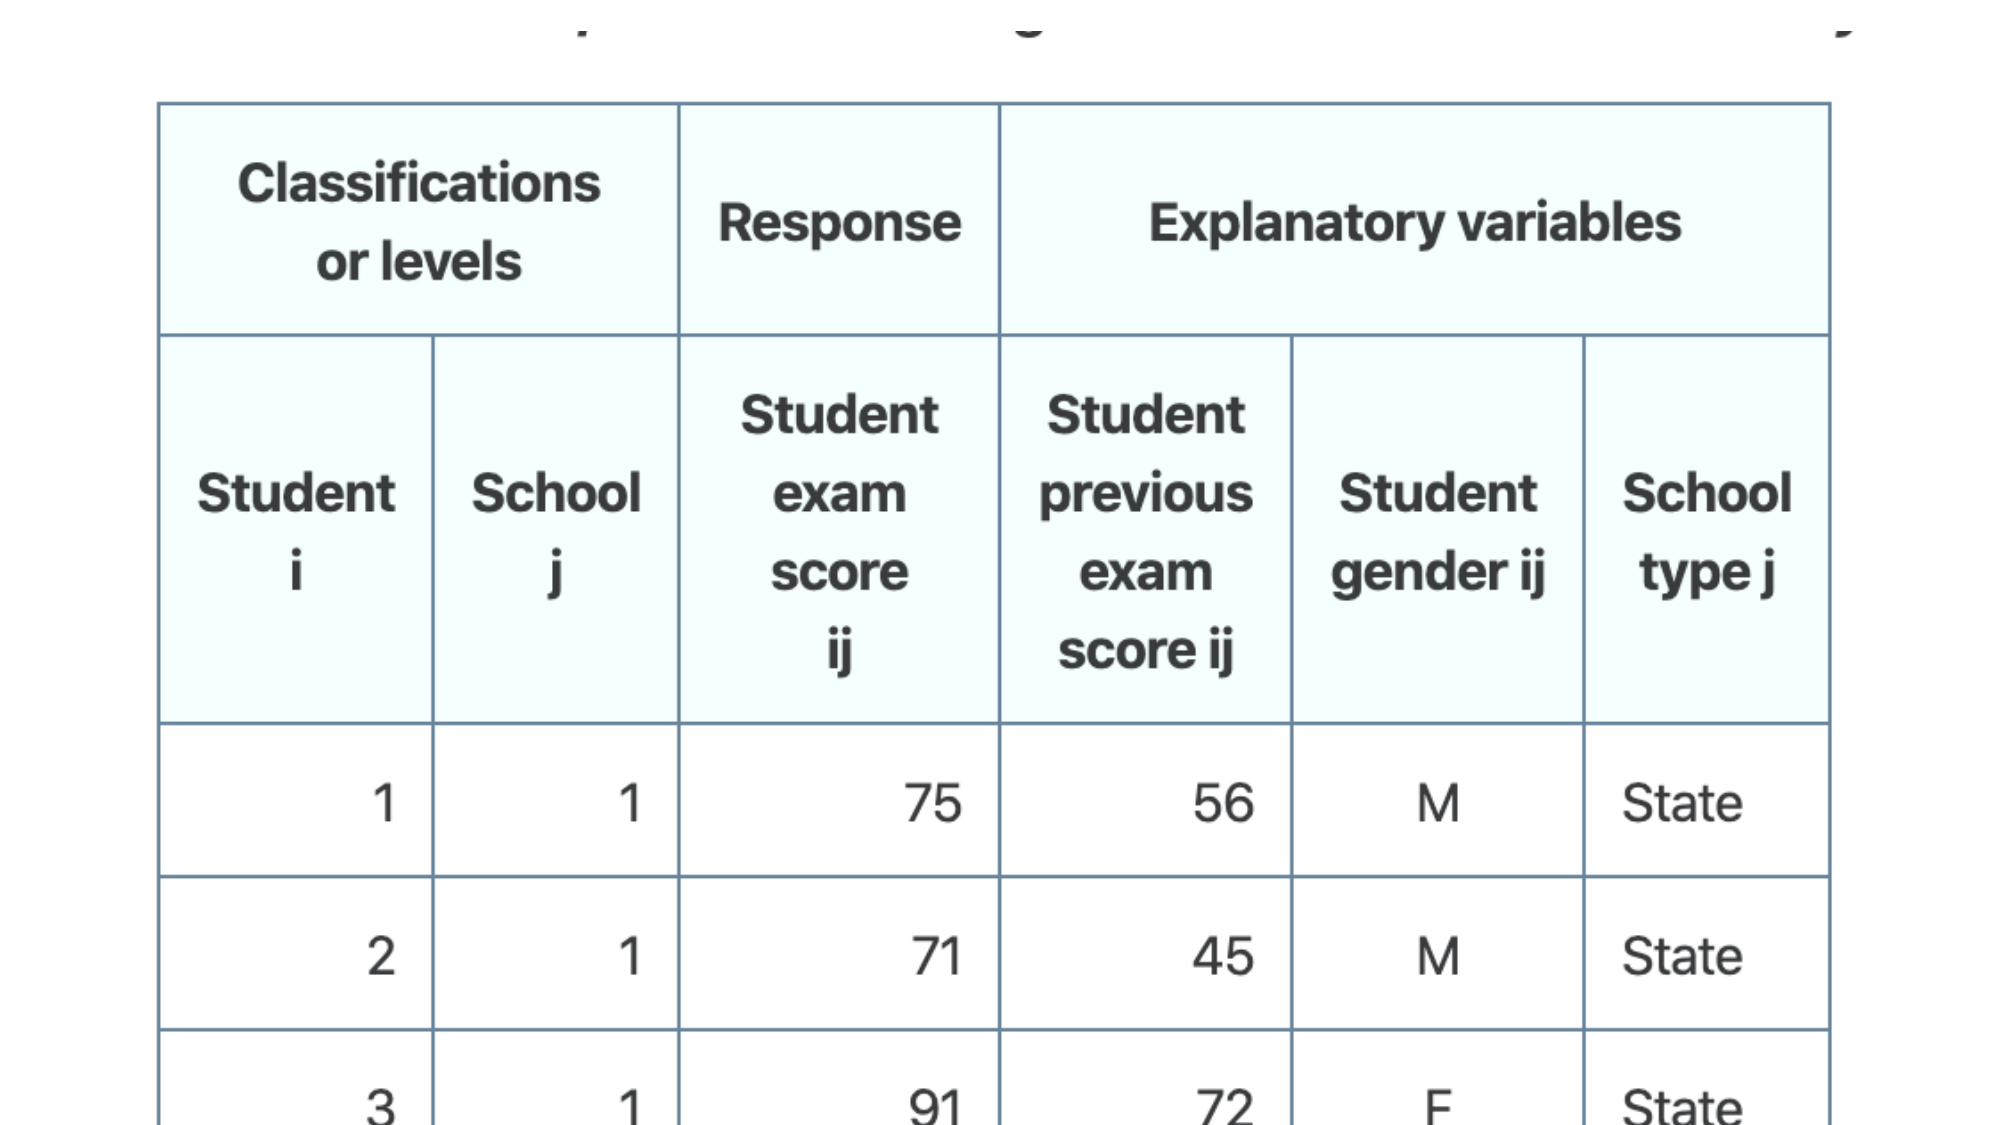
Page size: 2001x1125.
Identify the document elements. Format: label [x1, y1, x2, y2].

picture [86, 31, 1914, 1125]
